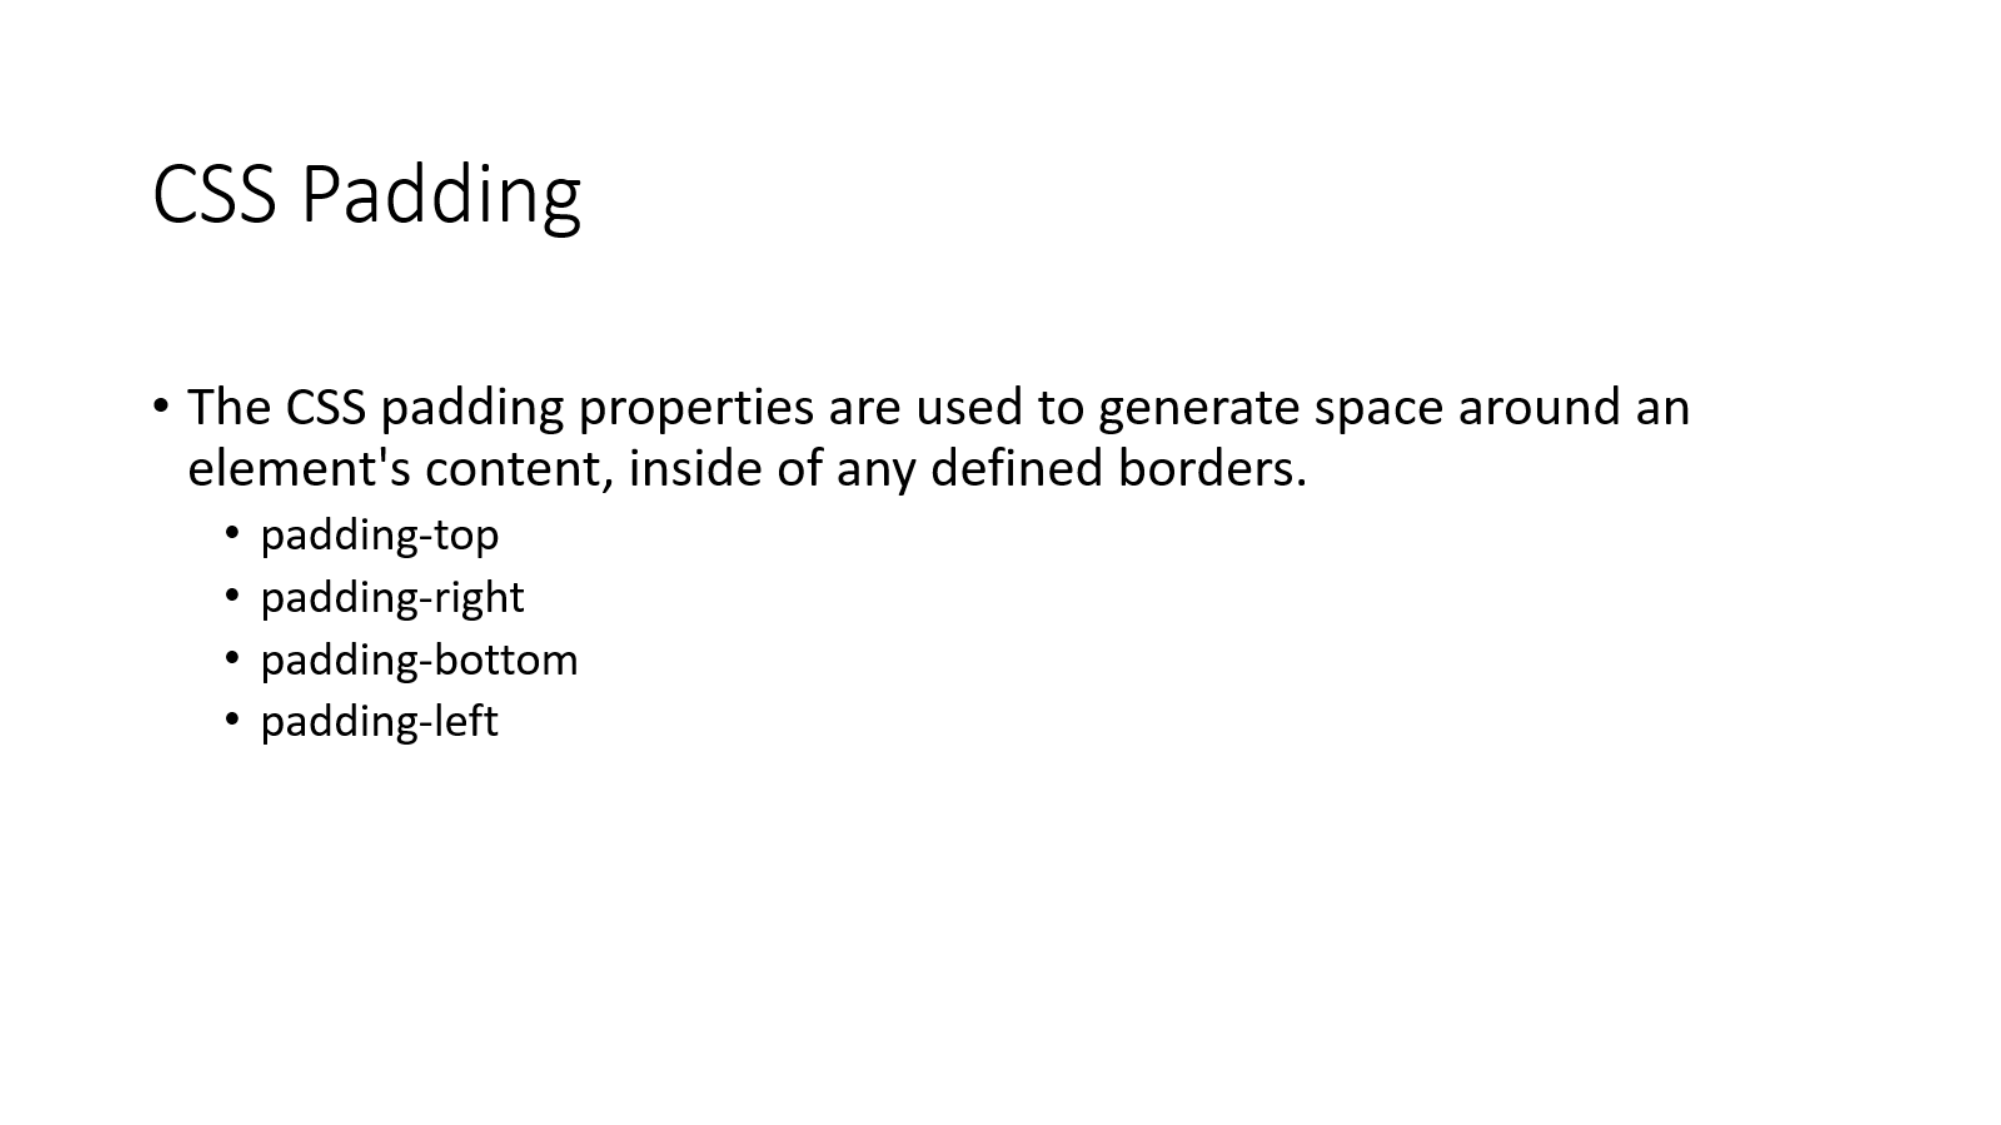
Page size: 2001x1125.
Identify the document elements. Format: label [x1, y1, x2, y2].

picture [101, 129, 1899, 996]
